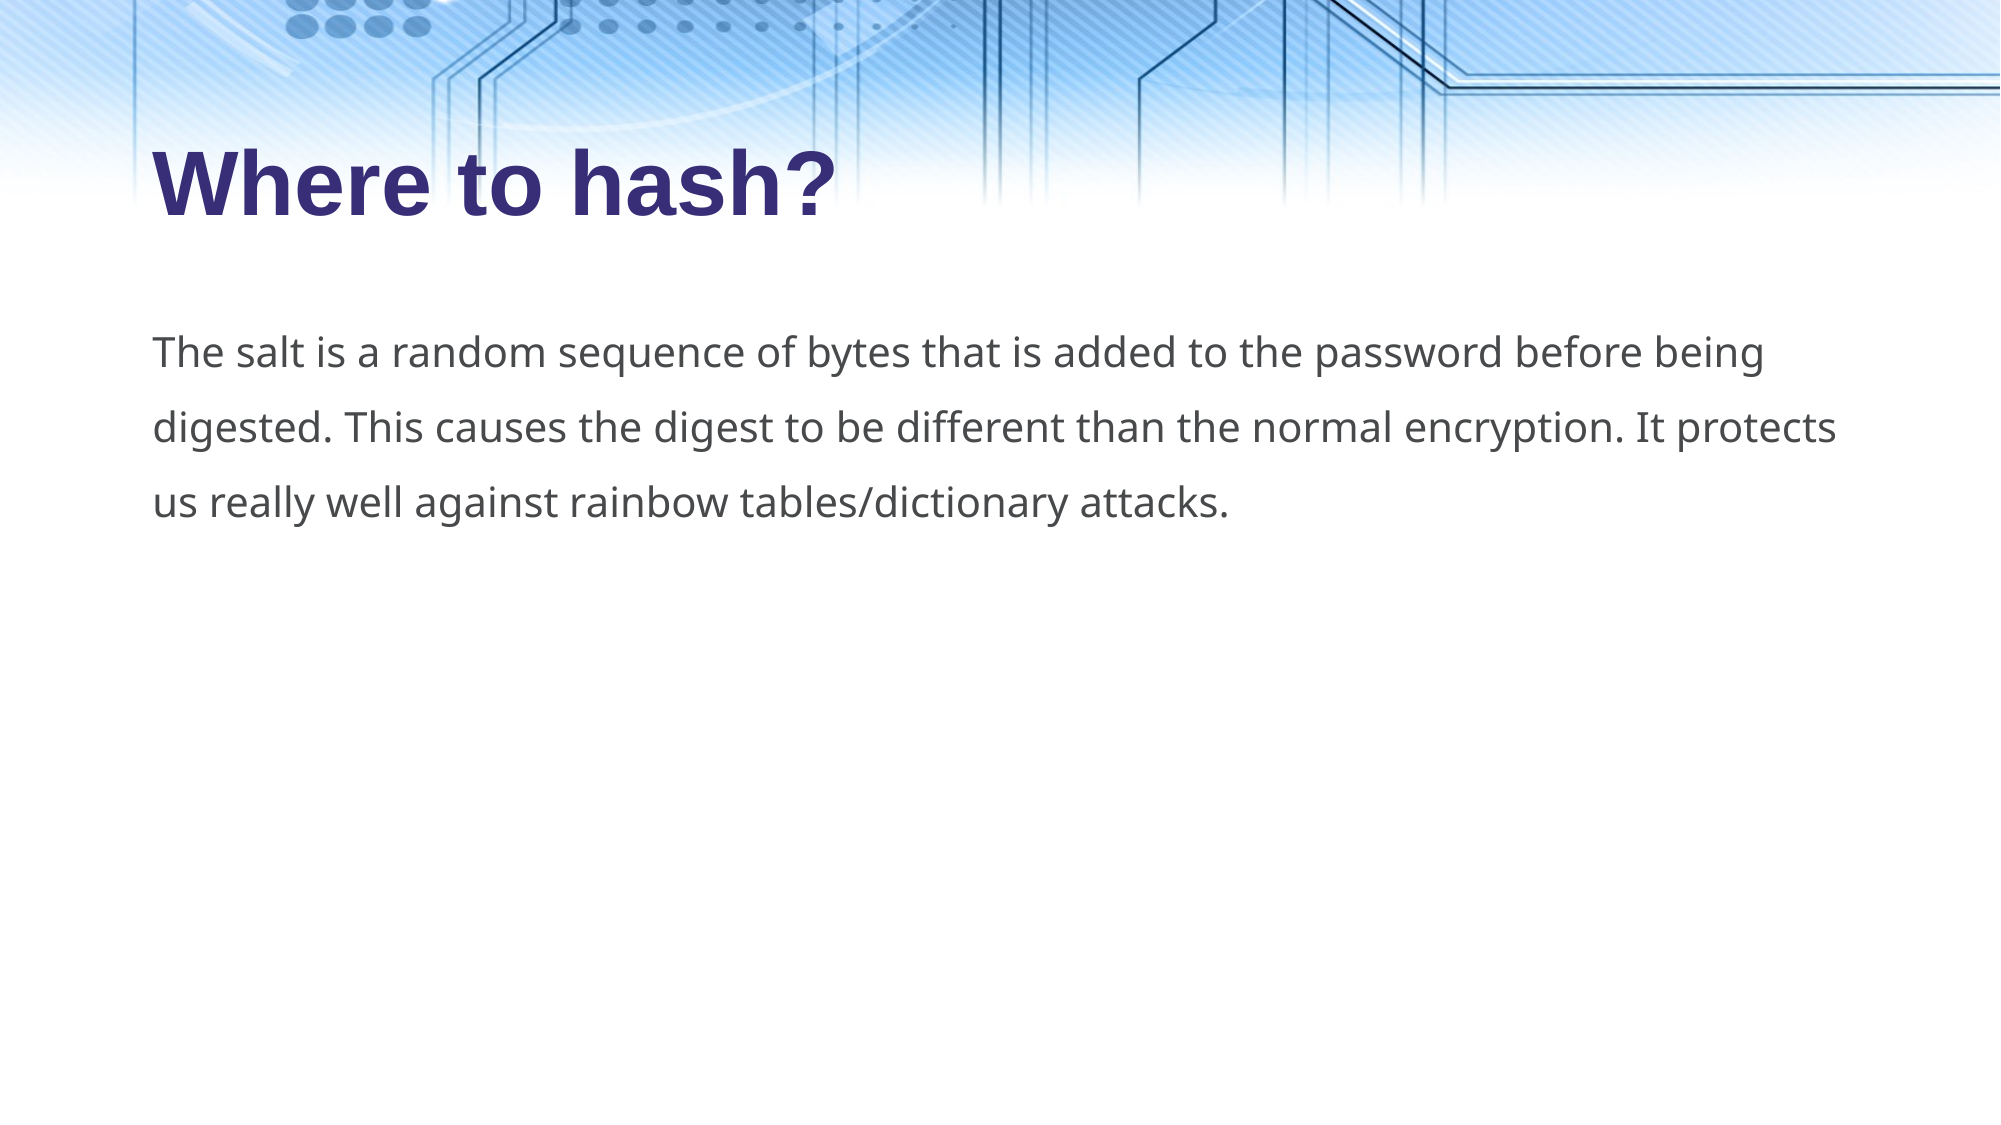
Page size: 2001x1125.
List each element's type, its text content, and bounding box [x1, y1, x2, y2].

text_box The salt is a random sequence of bytes that is added to the password before being digested. This causes the digest to be different than the normal encryption. It protects us really well against rainbow tables/dictionary attacks. [137, 293, 1863, 1031]
picture [0, 0, 2000, 454]
text_box Where to hash? [137, 93, 1863, 278]
